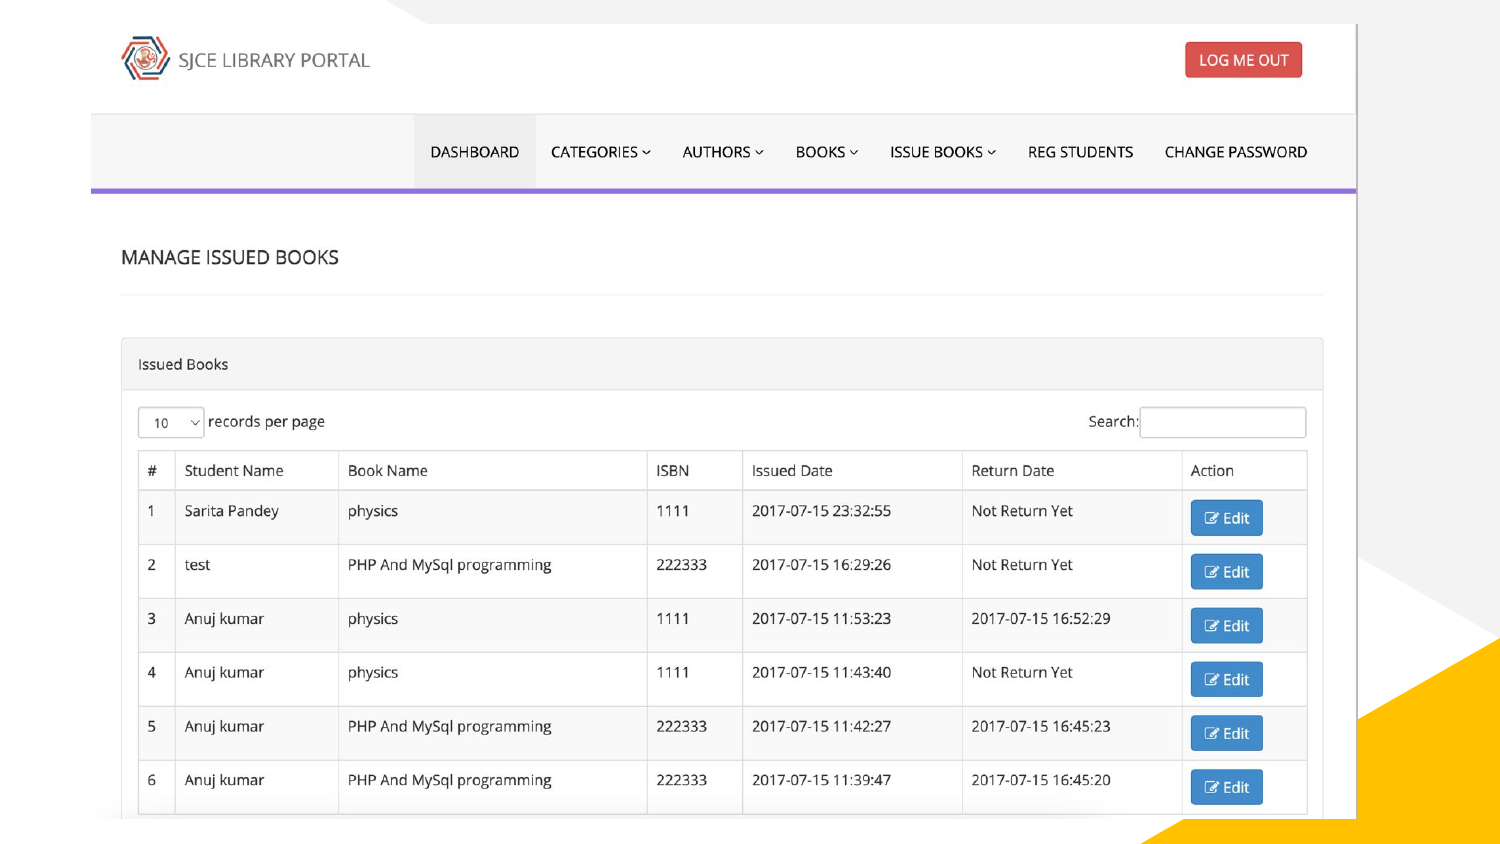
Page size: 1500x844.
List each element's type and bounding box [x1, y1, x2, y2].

picture [91, 24, 1358, 819]
